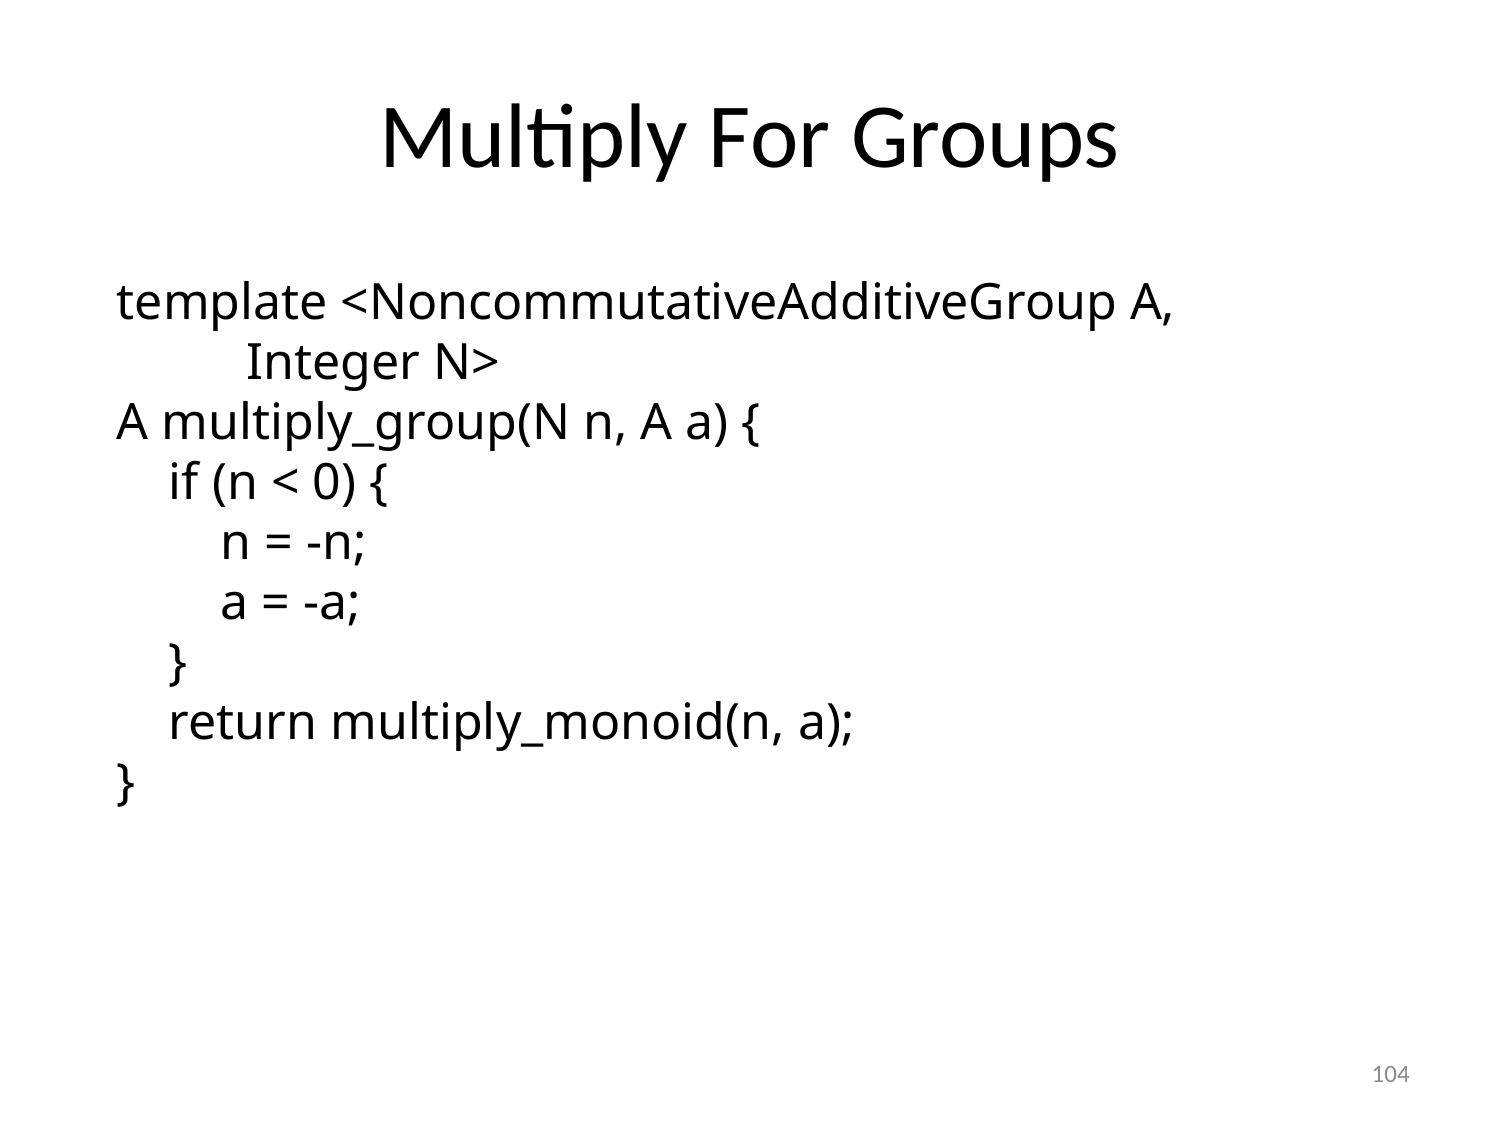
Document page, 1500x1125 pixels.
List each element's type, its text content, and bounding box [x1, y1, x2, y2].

title Multiply For Groups [75, 37, 1425, 225]
text_box template <NoncommutativeAdditiveGroup A, Integer N> A multiply_group(N n, A a) { if (n < 0) { n = -n; a = -a; } return multiply_monoid(n, a); } [102, 262, 1425, 817]
slide_number 104 [1074, 1042, 1425, 1103]
